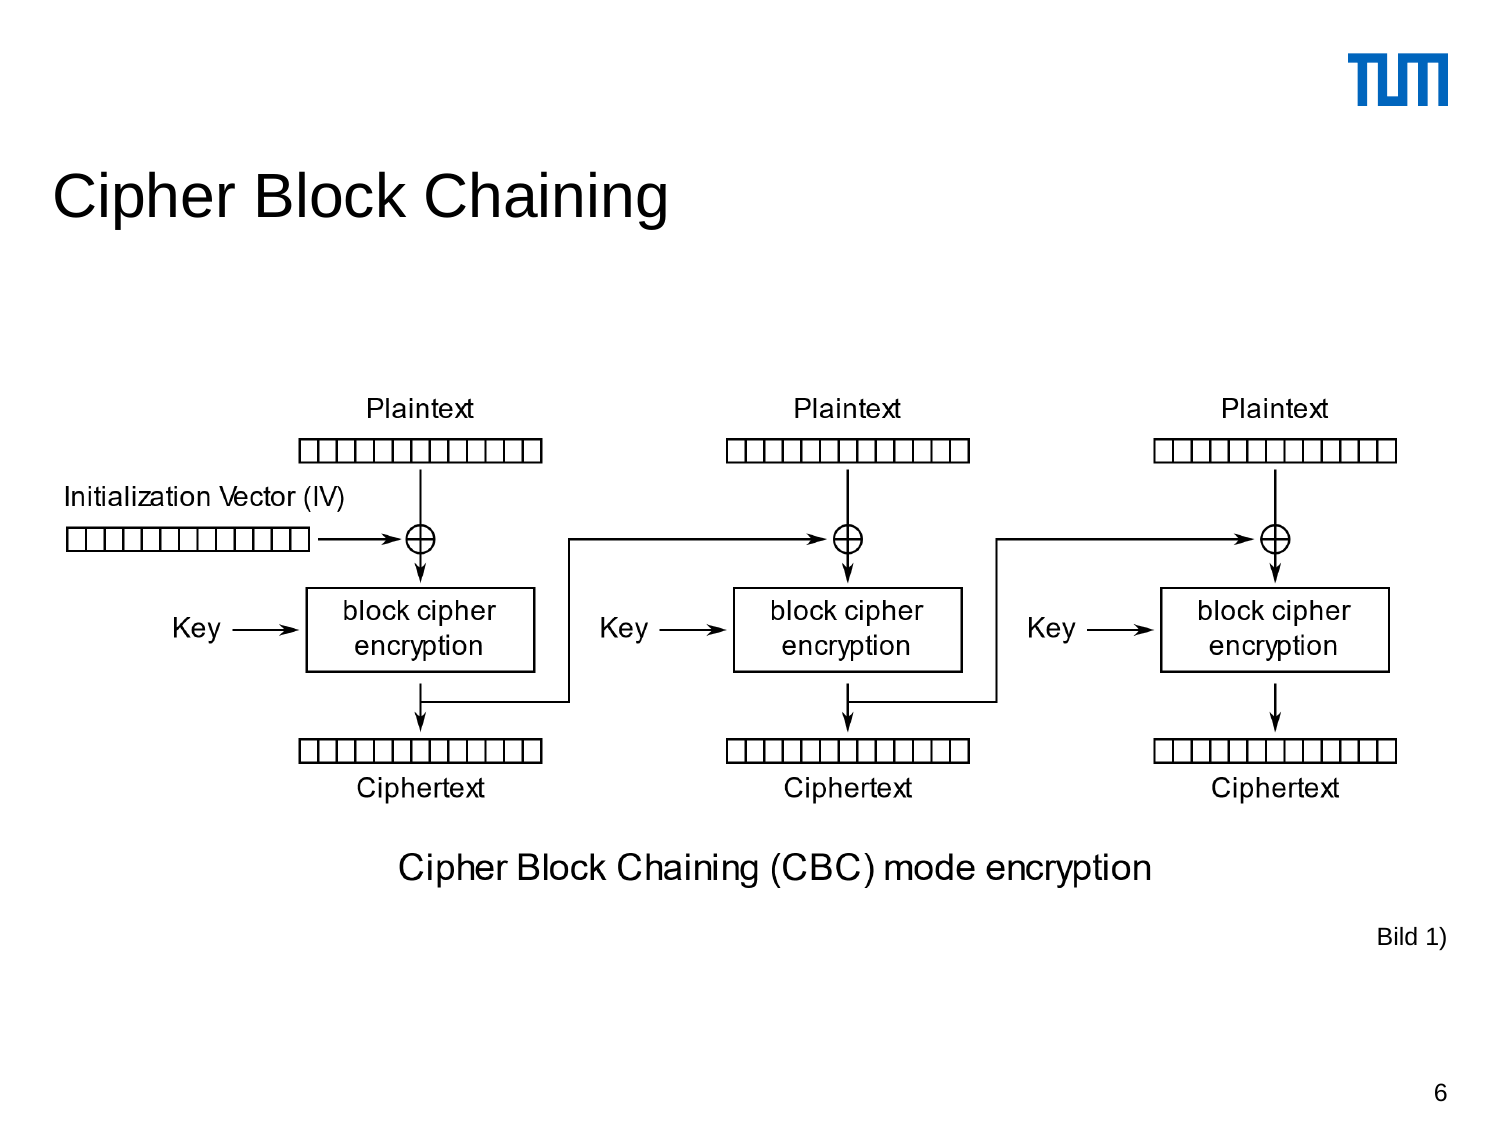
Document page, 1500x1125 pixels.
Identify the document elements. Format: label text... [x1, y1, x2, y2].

title Cipher Block Chaining [52, 162, 1449, 231]
text_box Bild 1) [1335, 924, 1448, 951]
picture [52, 354, 1448, 917]
slide_number 6 [1111, 1061, 1448, 1122]
